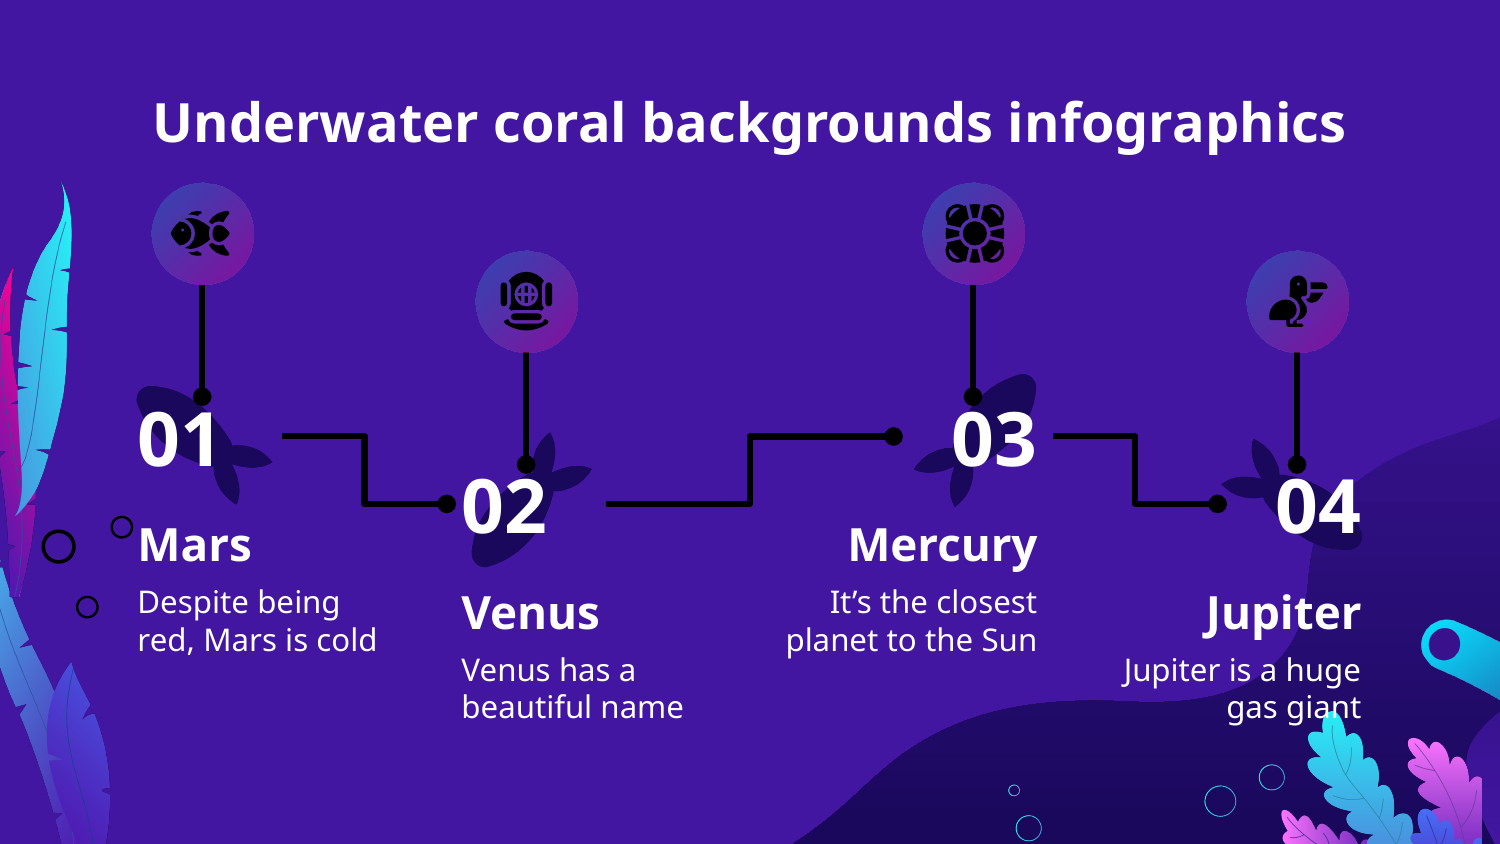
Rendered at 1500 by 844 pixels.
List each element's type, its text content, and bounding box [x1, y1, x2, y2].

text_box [500, 271, 553, 331]
text_box Underwater coral backgrounds infographics [51, 72, 1449, 167]
picture [1390, 528, 1500, 665]
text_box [170, 210, 231, 257]
picture [0, 176, 122, 844]
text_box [446, 249, 729, 730]
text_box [122, 182, 405, 662]
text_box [1268, 275, 1329, 328]
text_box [770, 182, 1053, 662]
picture [936, 657, 1500, 844]
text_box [1094, 249, 1377, 730]
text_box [945, 203, 1005, 263]
